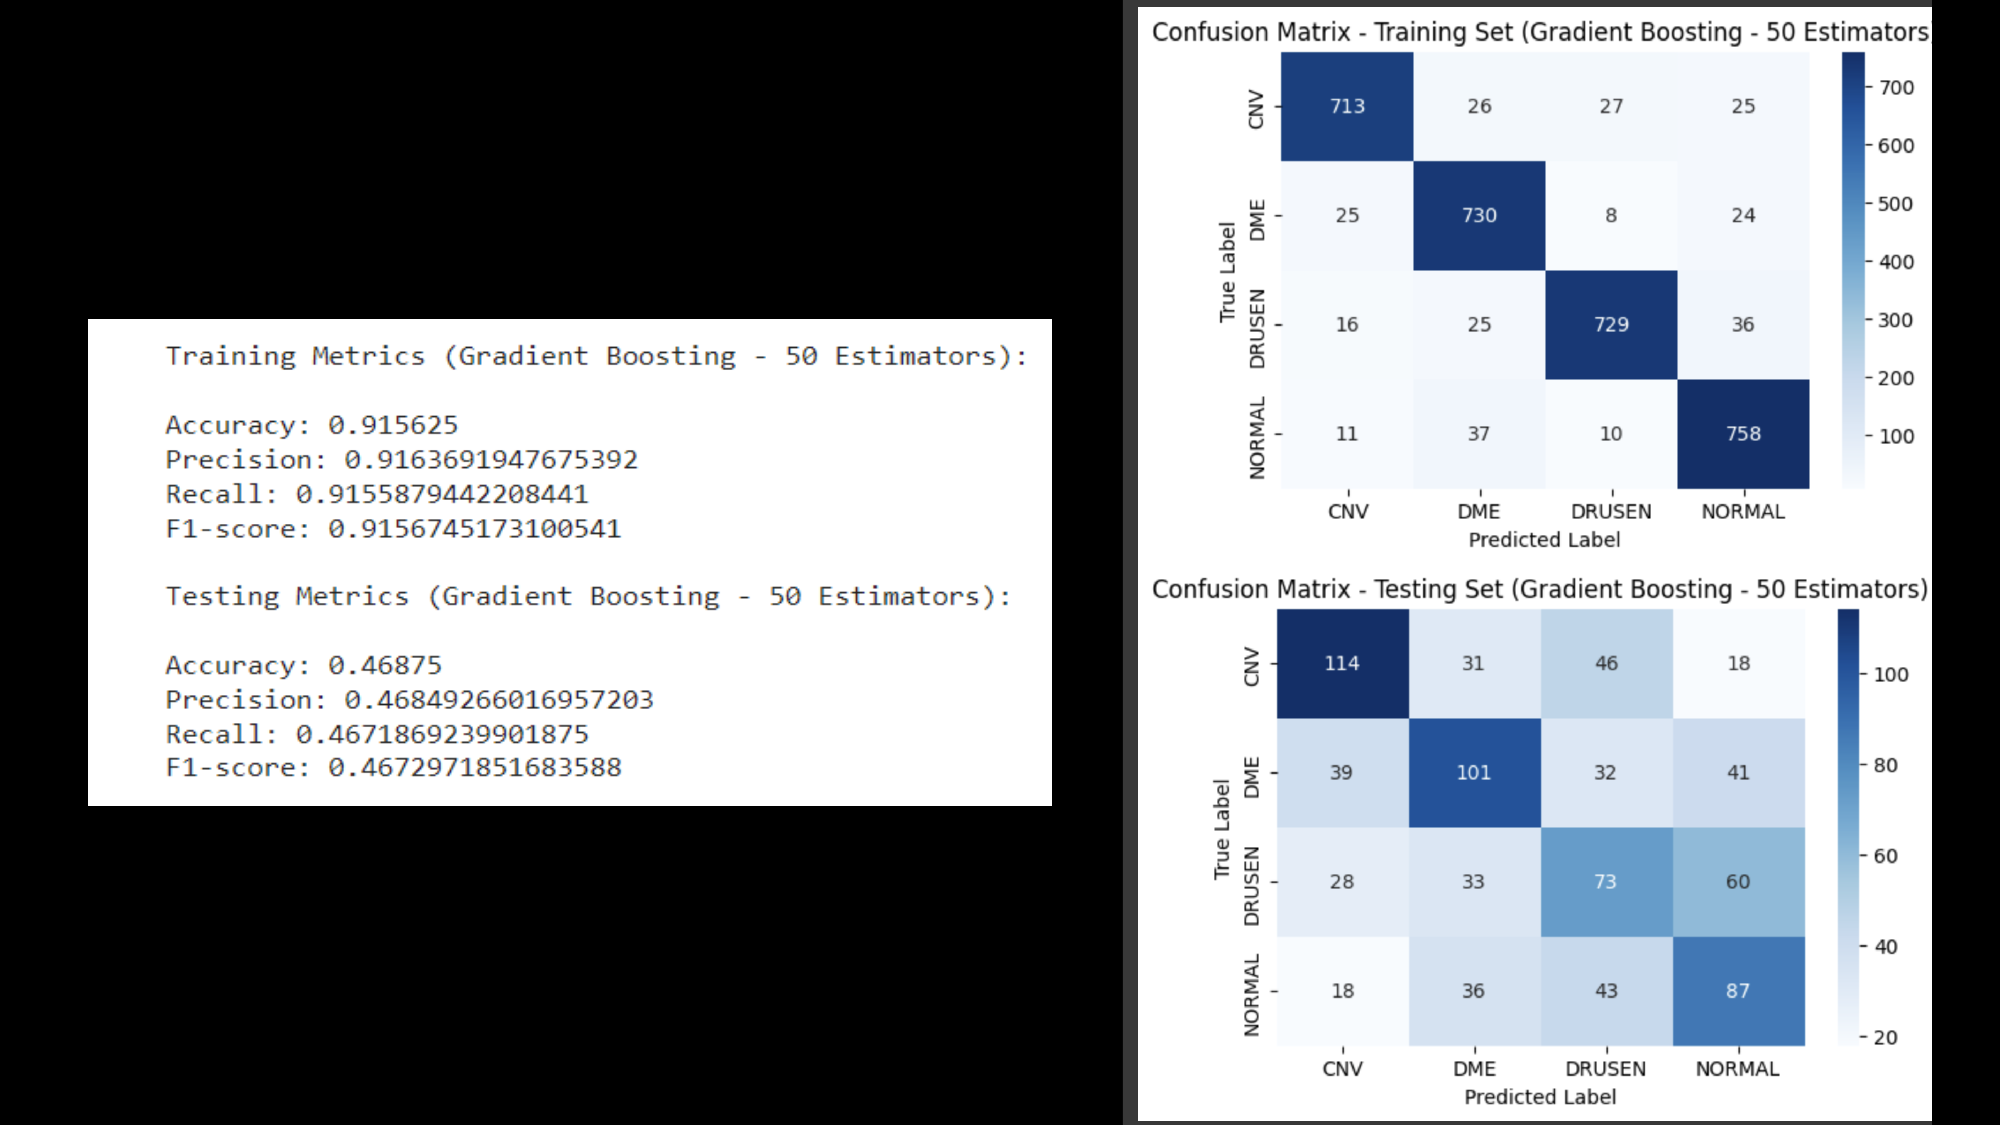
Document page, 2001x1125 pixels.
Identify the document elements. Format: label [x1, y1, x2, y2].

picture [88, 319, 1052, 806]
picture [1122, 0, 1932, 1125]
